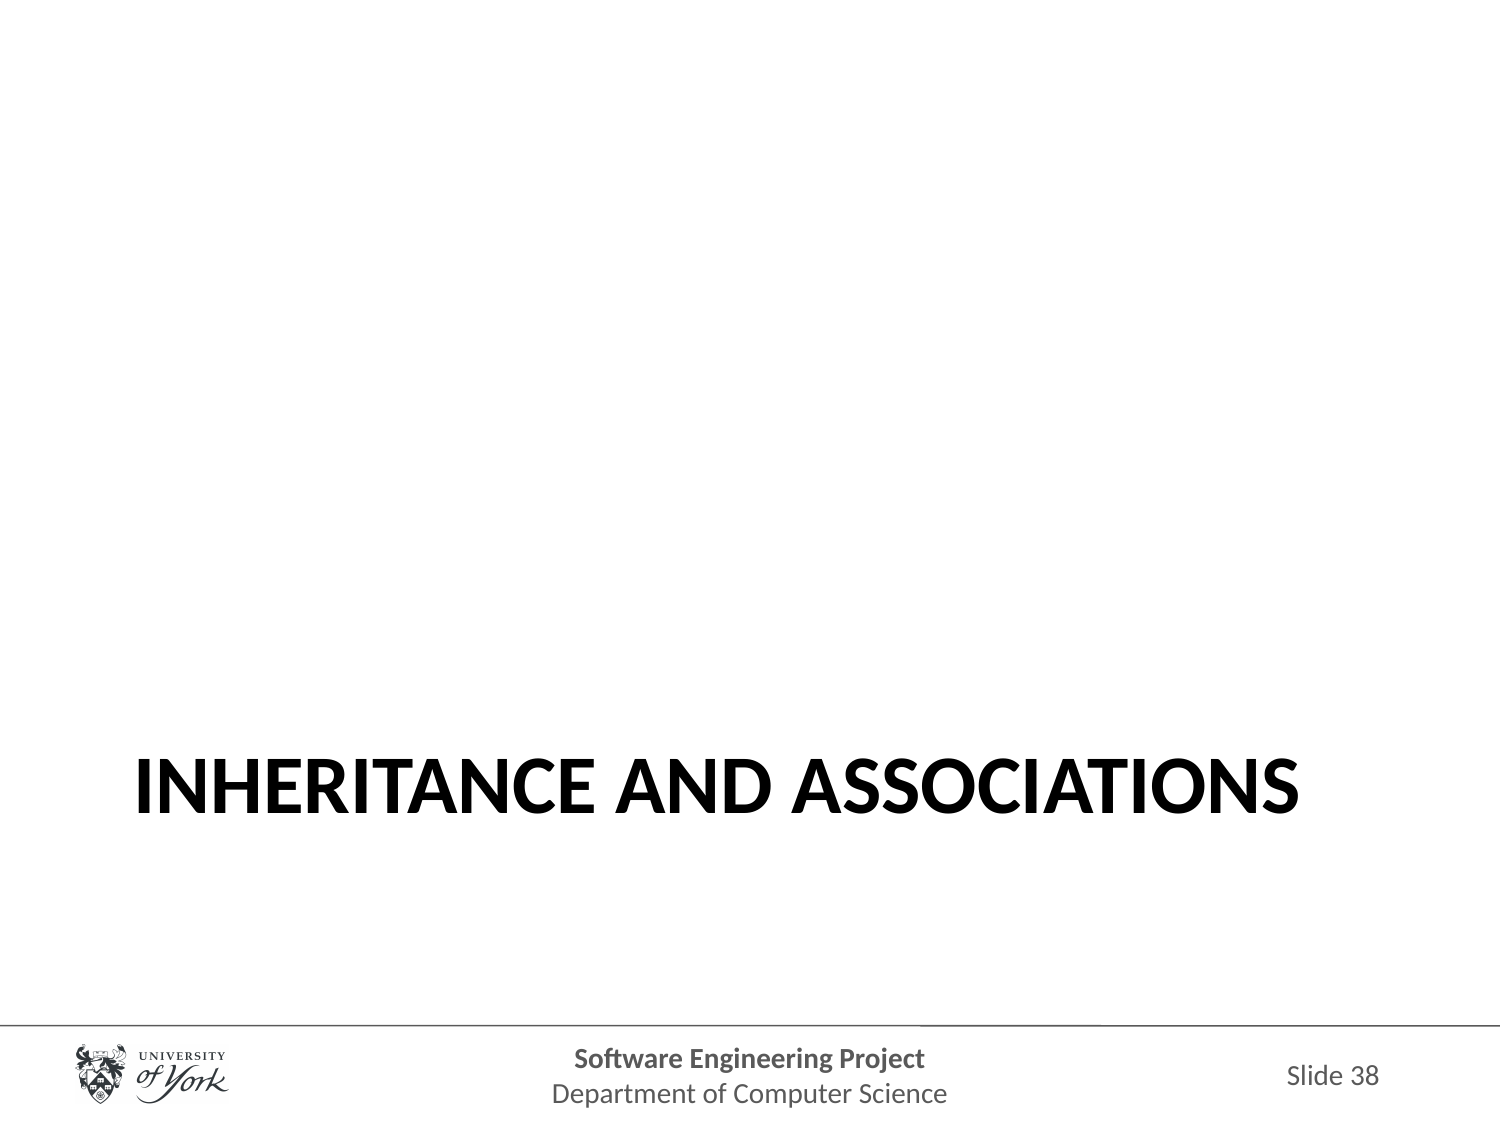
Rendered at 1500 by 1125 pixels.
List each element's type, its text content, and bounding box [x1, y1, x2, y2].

title Inheritance and associations [118, 722, 1394, 947]
picture [75, 1044, 229, 1104]
